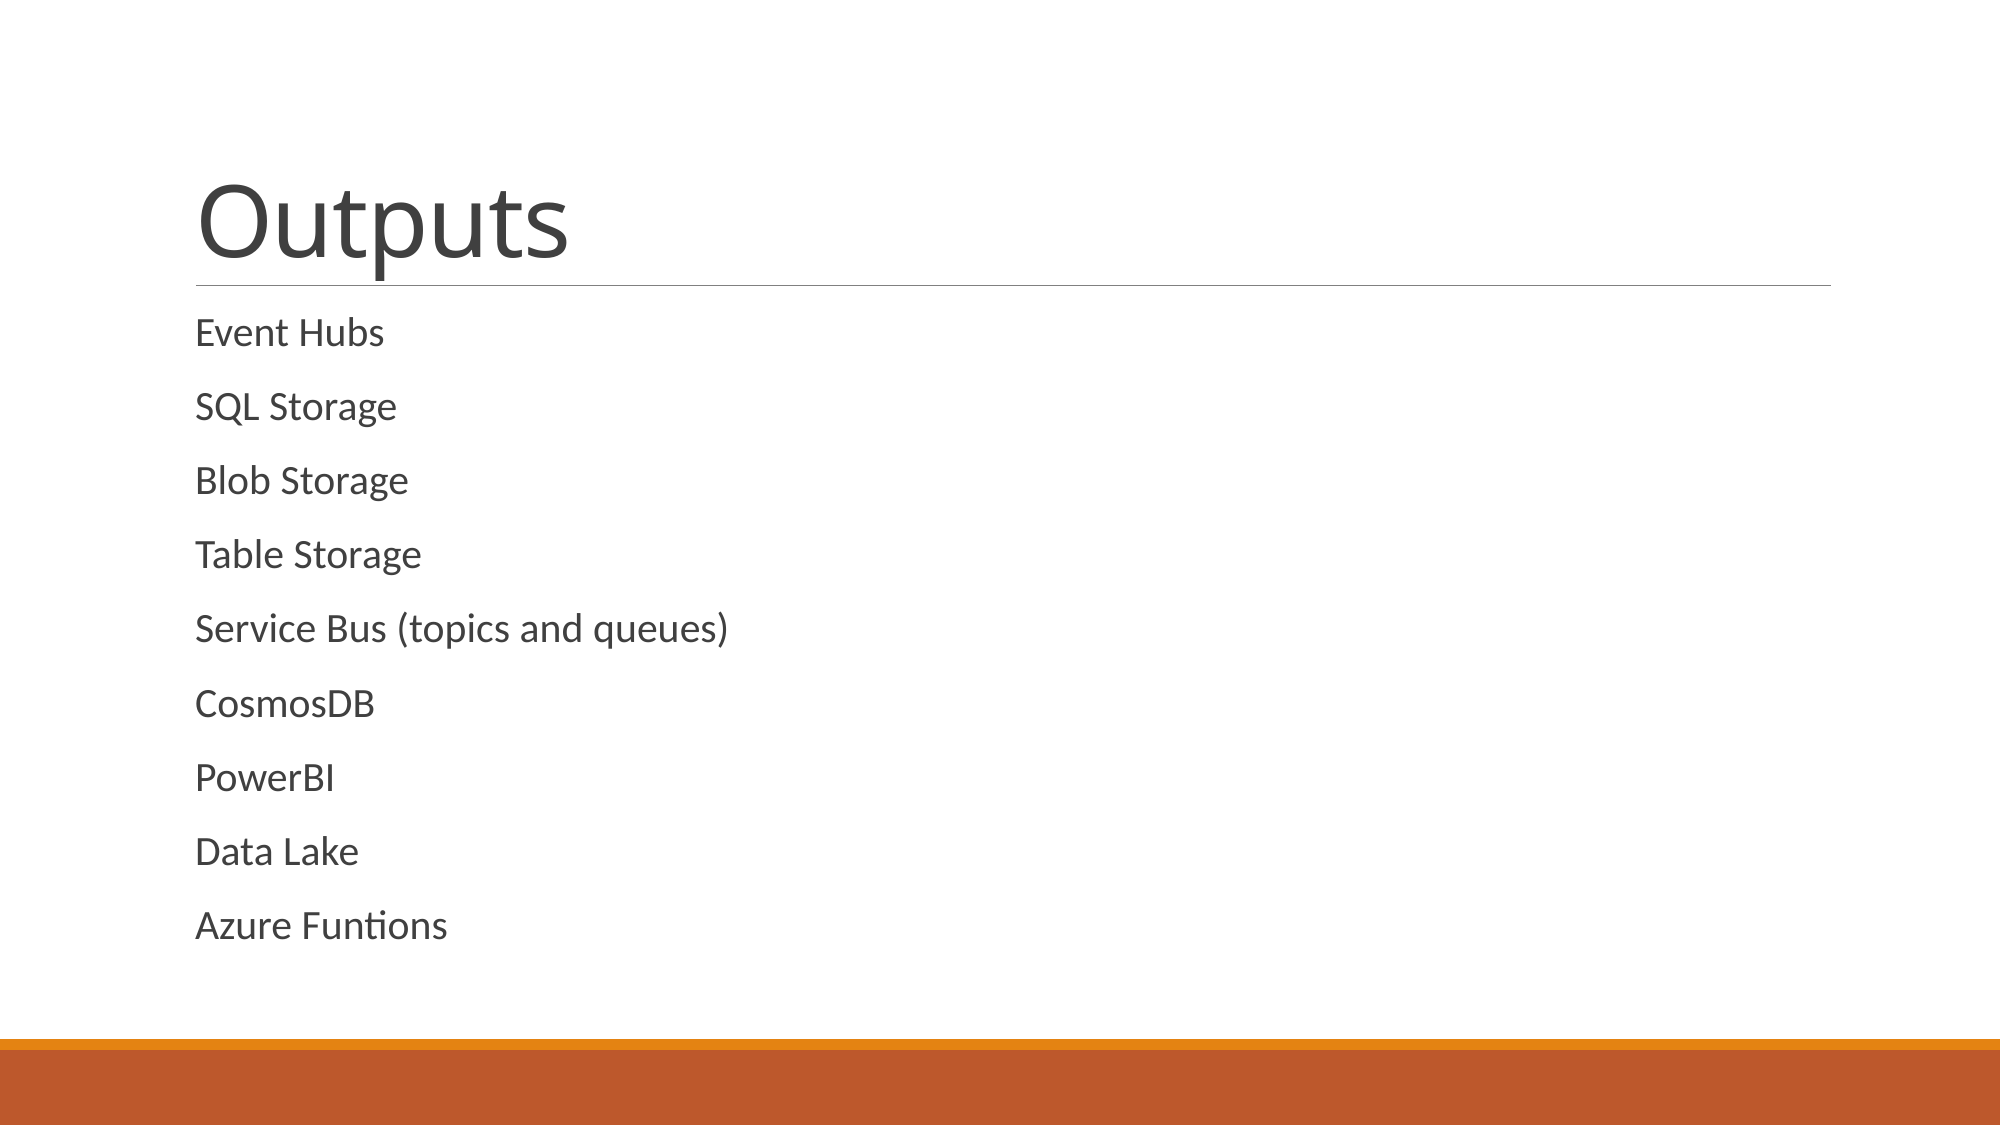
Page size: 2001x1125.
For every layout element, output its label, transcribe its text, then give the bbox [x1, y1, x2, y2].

list Event Hubs SQL Storage Blob Storage Table Storage Service Bus (topics and queues) CosmosDB PowerBI Data Lake Azure Funtions [180, 302, 1830, 963]
title Outputs [180, 47, 1830, 285]
